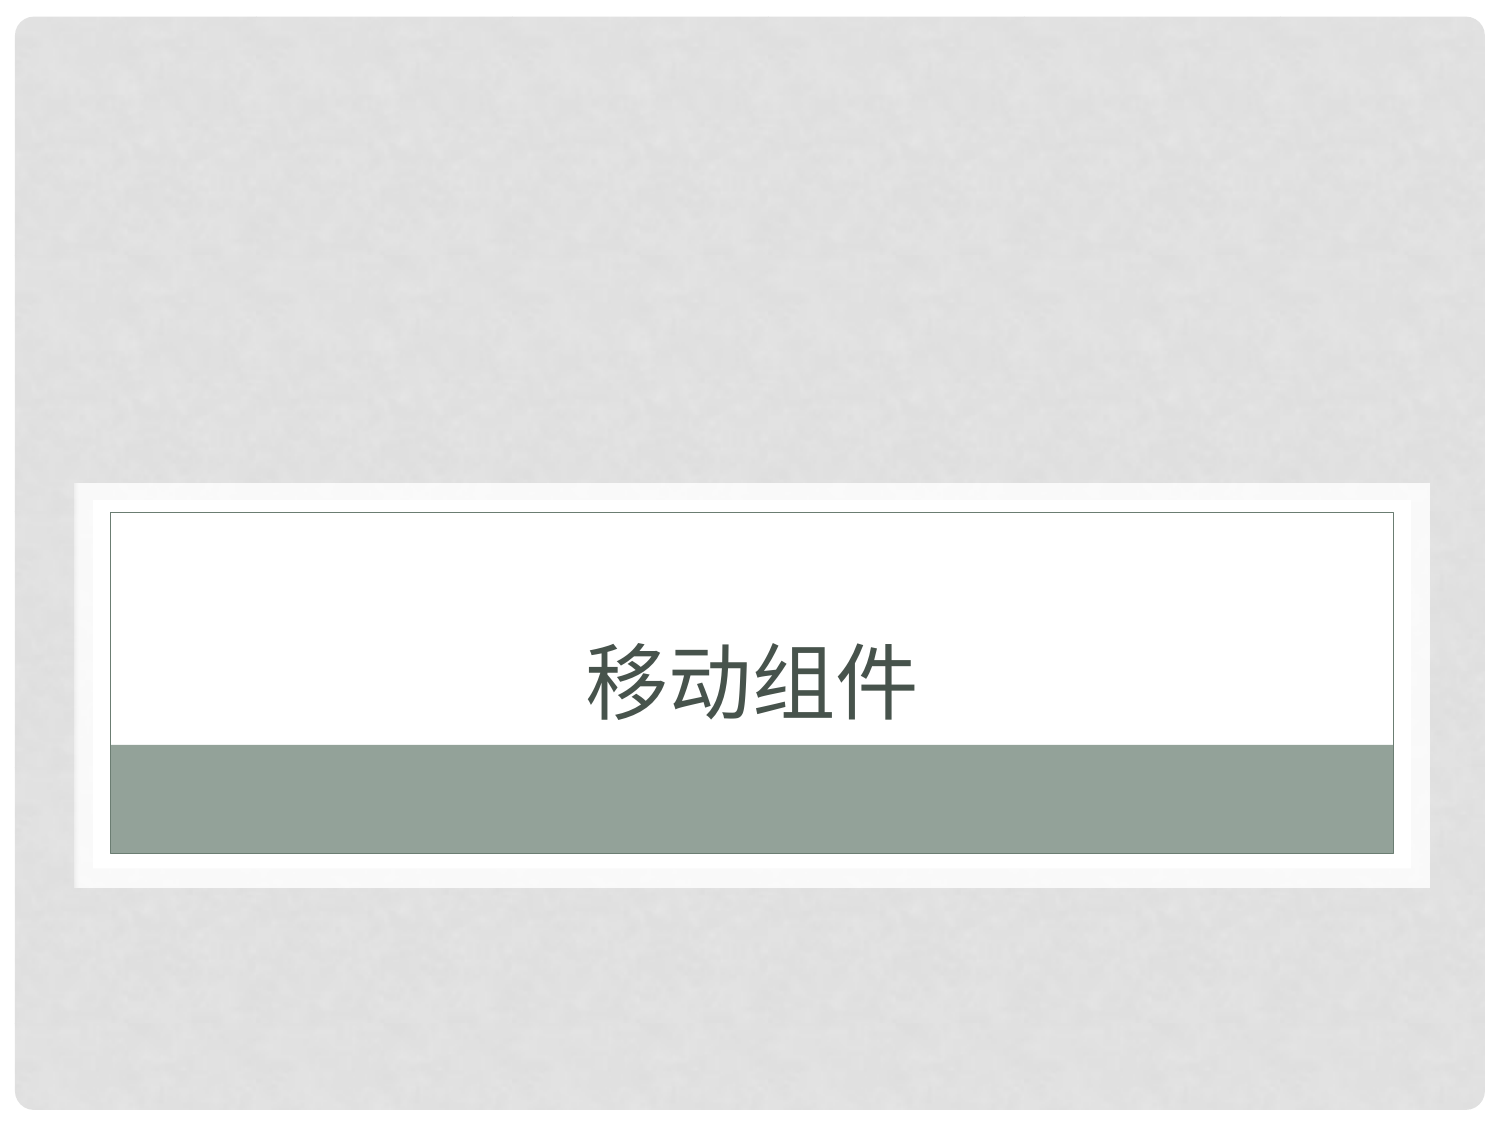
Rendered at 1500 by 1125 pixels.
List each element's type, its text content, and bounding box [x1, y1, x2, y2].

title 移动组件 [120, 525, 1384, 738]
